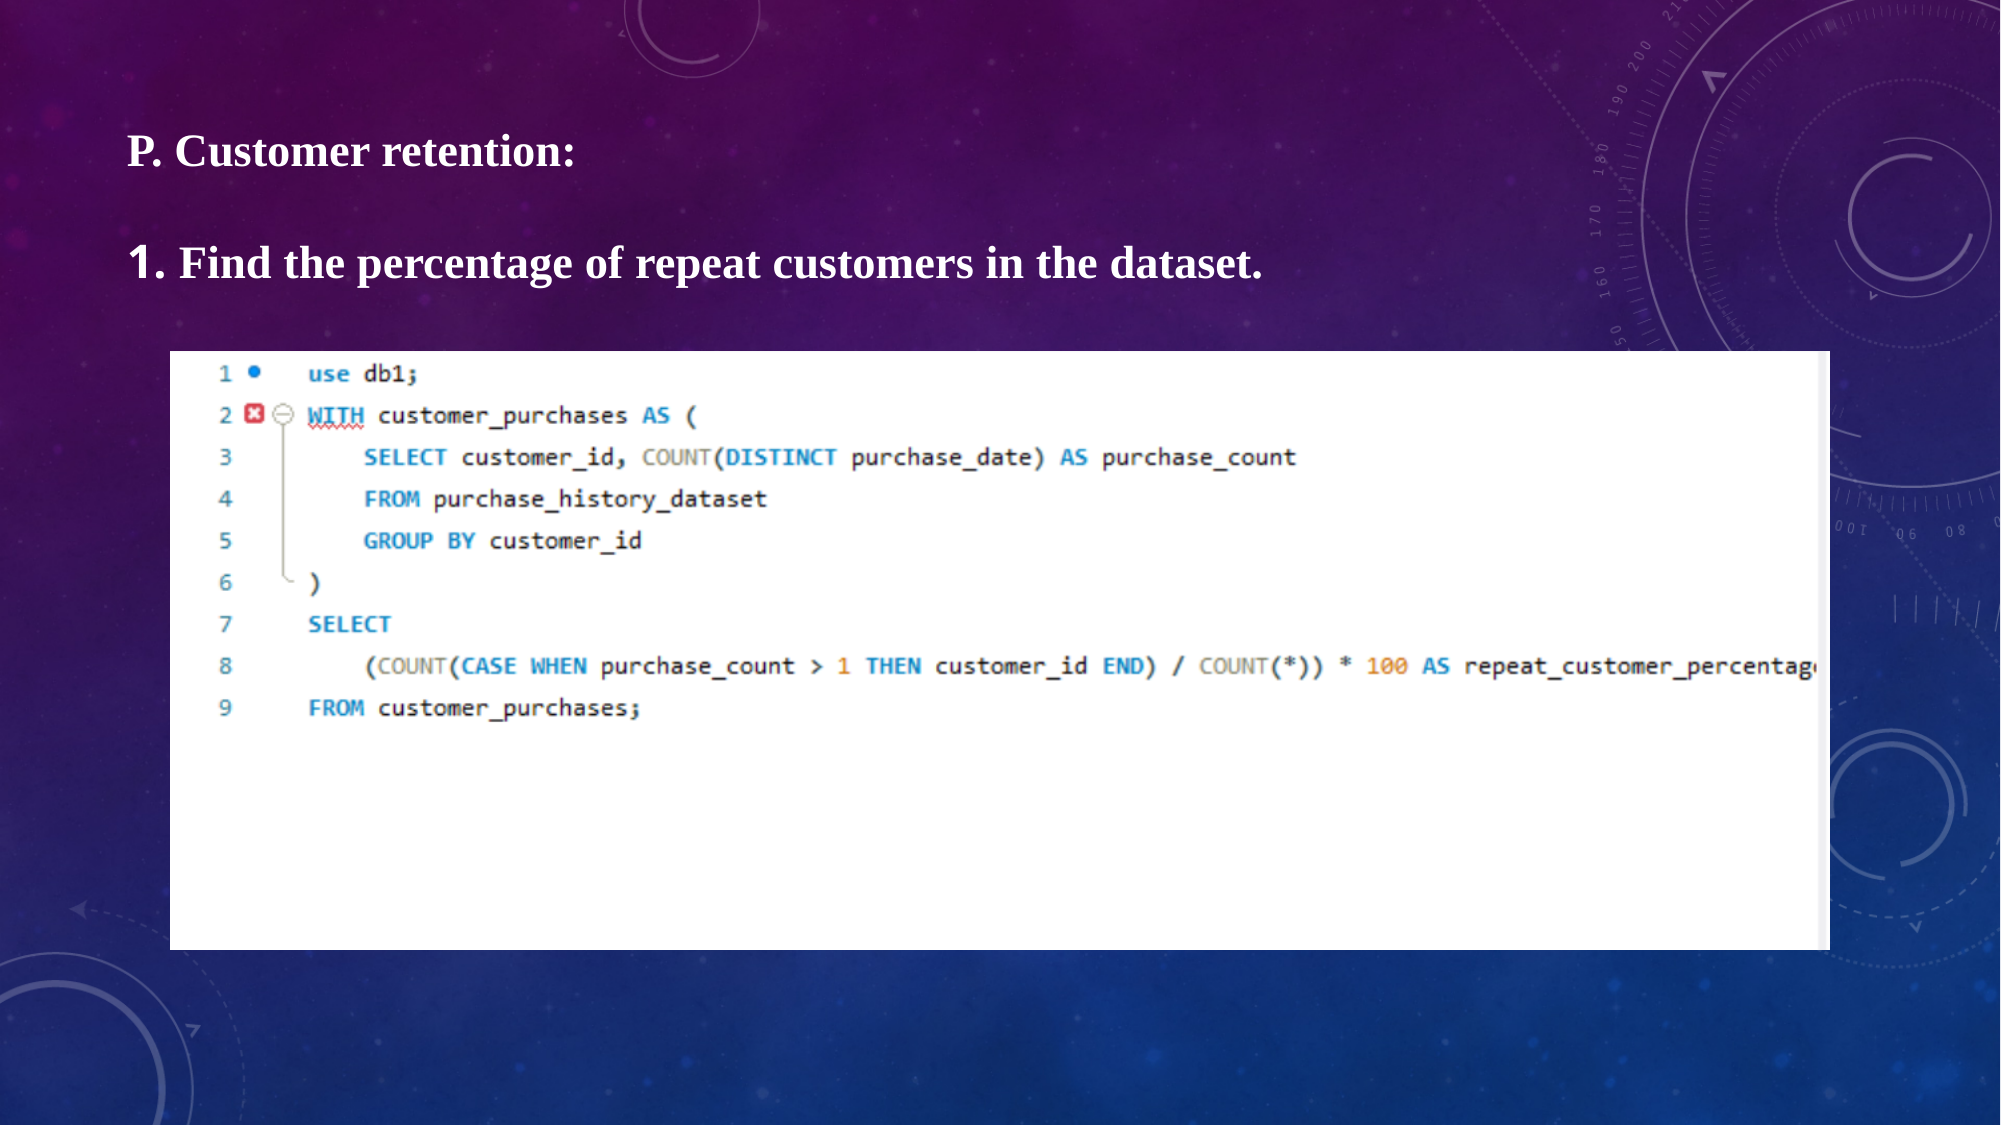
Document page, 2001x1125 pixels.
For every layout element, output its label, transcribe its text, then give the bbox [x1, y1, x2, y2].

title P. Customer retention: 1. Find the percentage of repeat customers in the dataset. [34, 112, 1697, 352]
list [170, 351, 1830, 951]
picture [0, 0, 2001, 1125]
